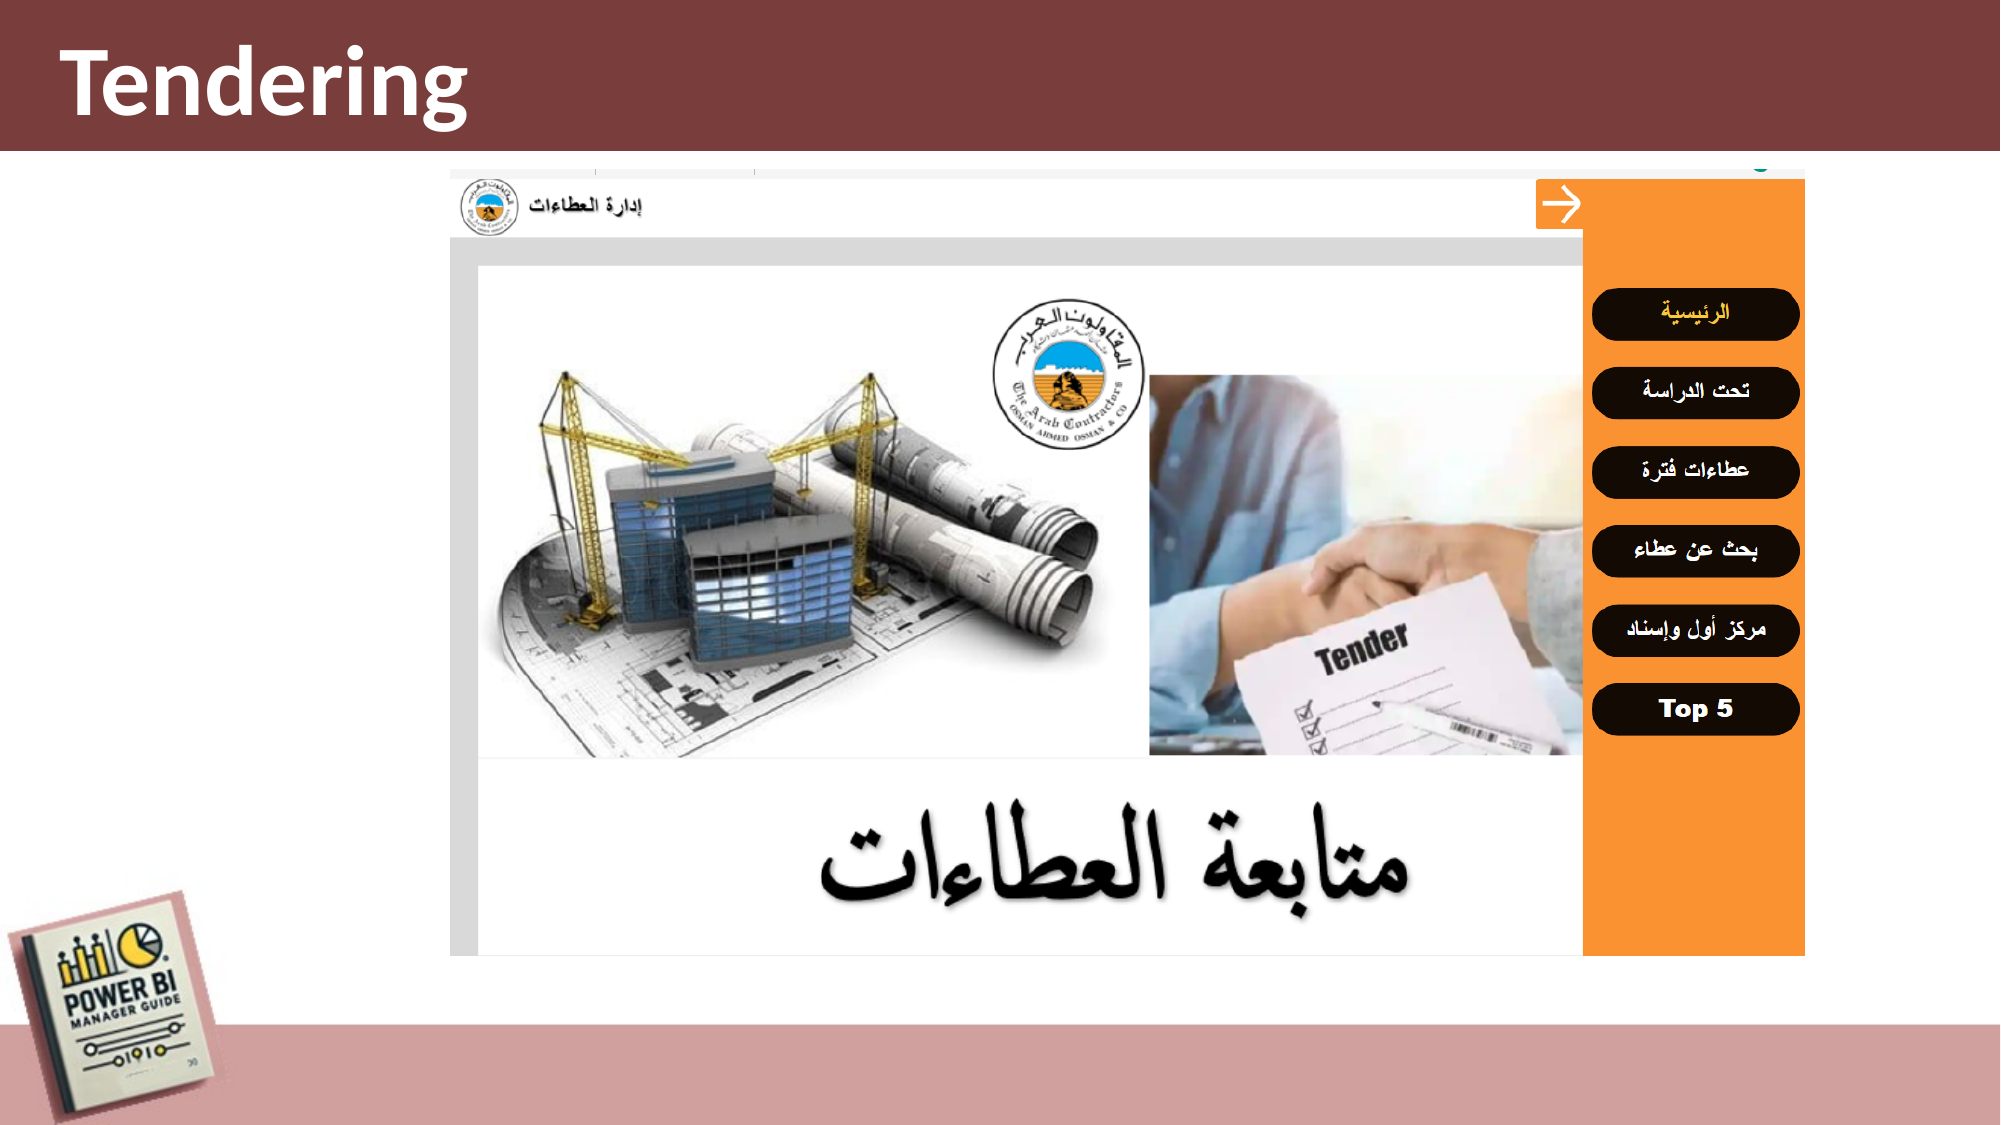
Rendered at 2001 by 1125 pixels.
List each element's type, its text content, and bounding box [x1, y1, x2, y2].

text_box Tendering [0, 0, 2000, 152]
picture [0, 0, 2001, 1125]
